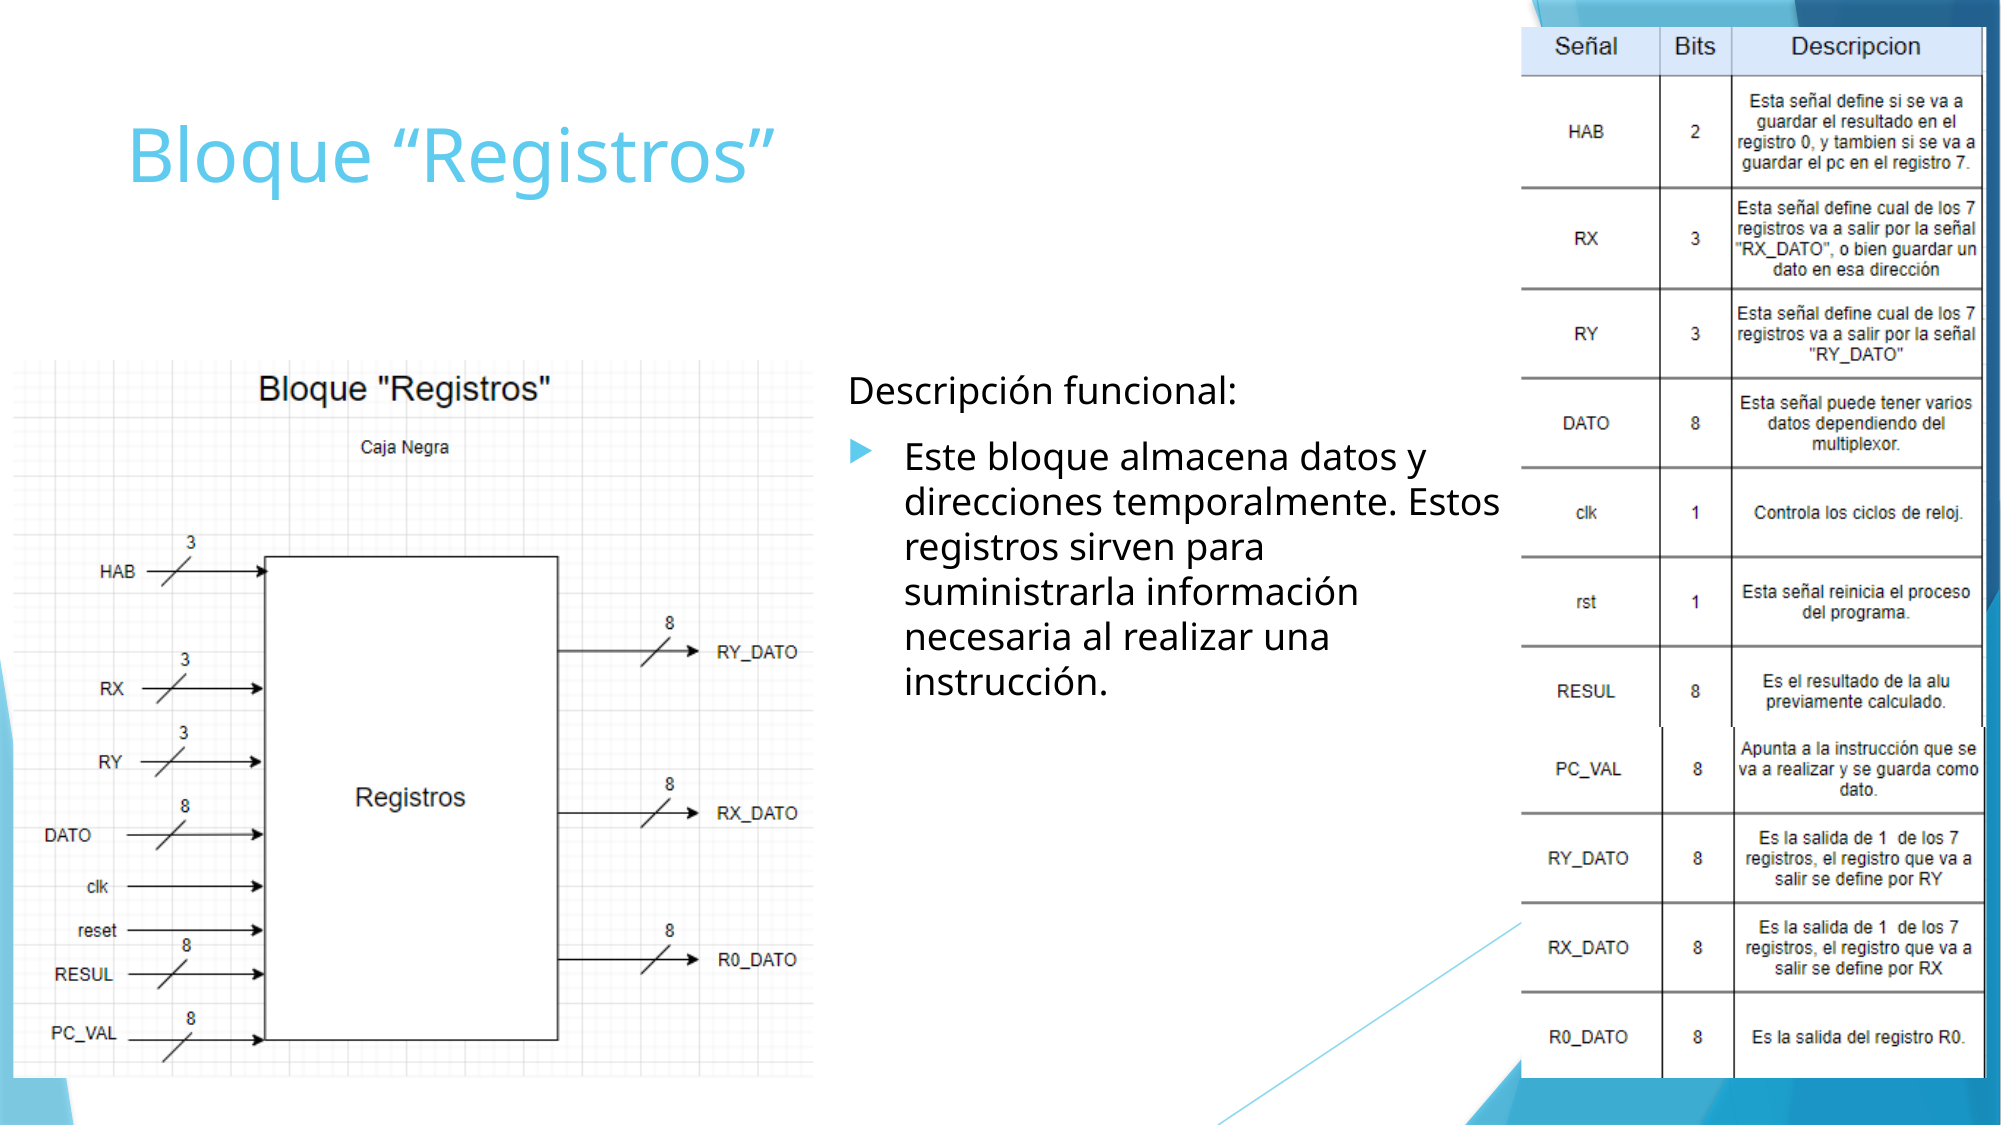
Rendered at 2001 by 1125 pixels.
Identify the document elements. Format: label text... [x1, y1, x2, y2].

title Bloque “Registros” [111, 99, 1515, 317]
picture [12, 359, 814, 1078]
list Descripción funcional: Este bloque almacena datos y direcciones temporalmente. Estos registros sirven para suministrarla información necesaria al realizar una instrucción. [832, 360, 1515, 960]
picture [1520, 26, 1987, 1078]
